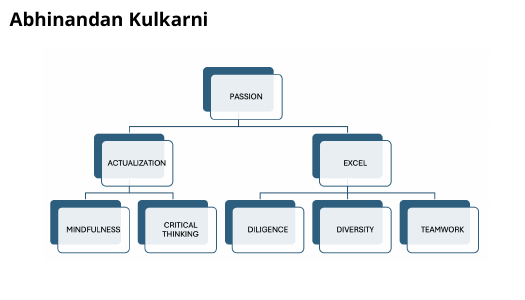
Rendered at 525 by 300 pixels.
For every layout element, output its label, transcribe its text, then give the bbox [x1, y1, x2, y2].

text_box Abhinandan Kulkarni [4, 2, 242, 36]
picture [42, 48, 490, 262]
